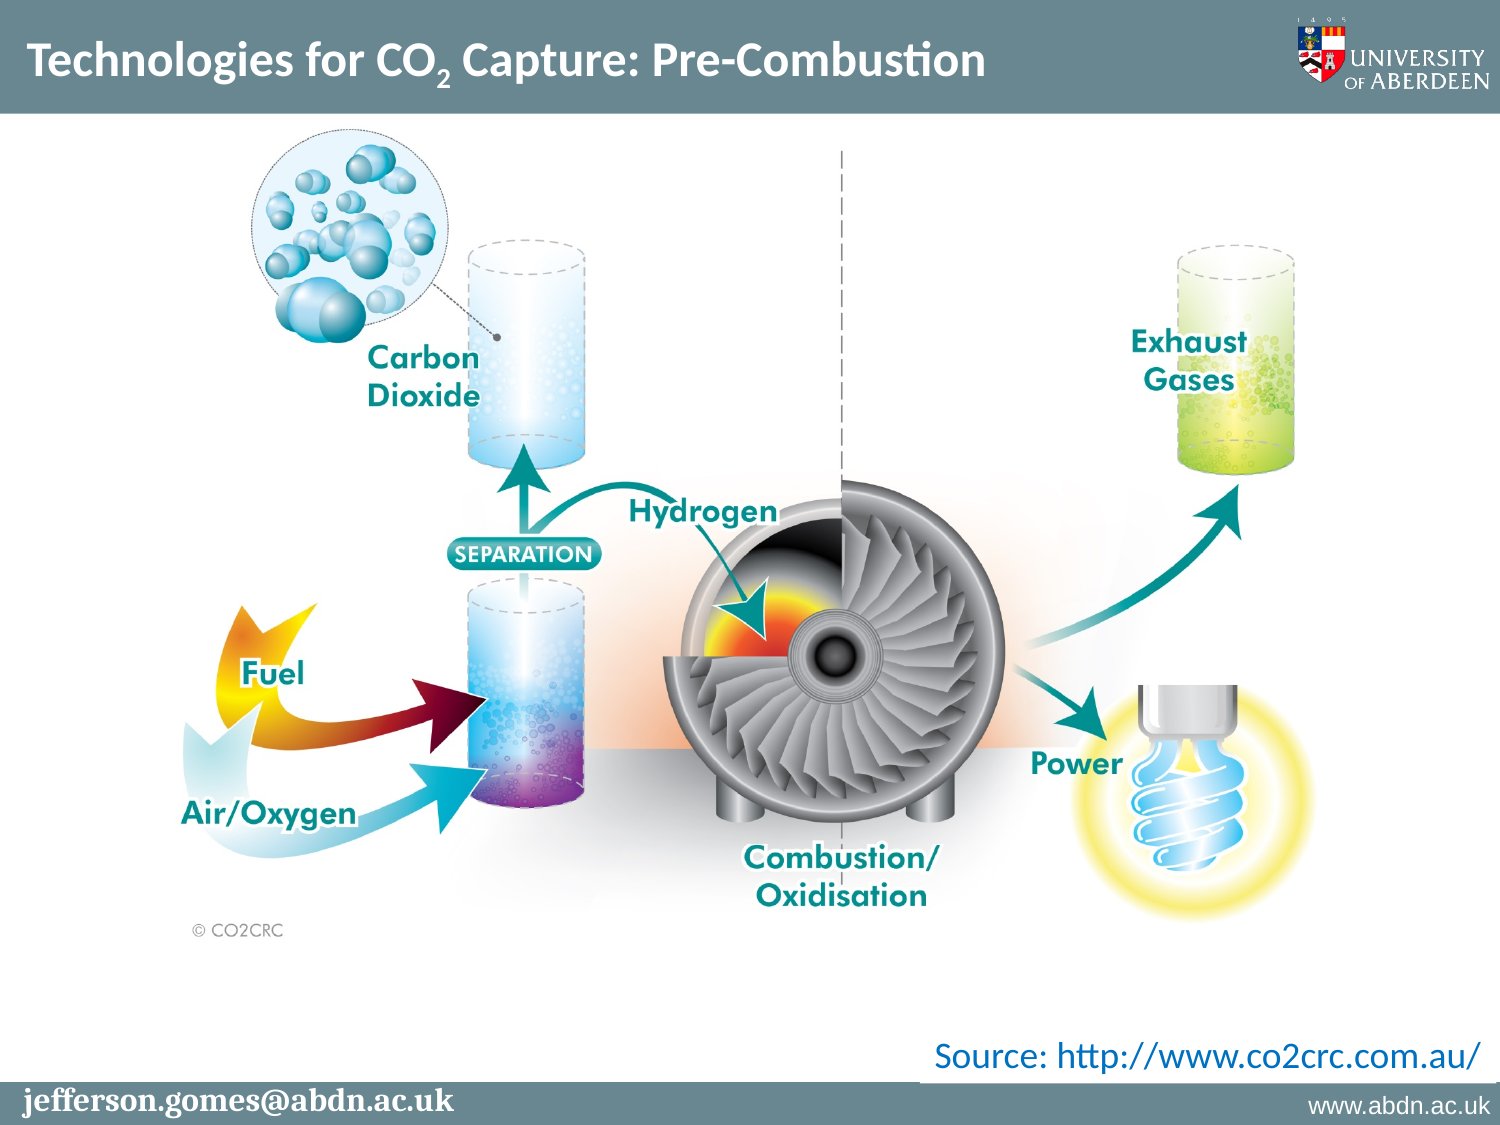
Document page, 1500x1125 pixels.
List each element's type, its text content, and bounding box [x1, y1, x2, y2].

picture [1287, 7, 1495, 103]
text_box jefferson.gomes@abdn.ac.uk [0, 1074, 479, 1125]
picture [170, 125, 1334, 964]
text_box Source: http://www.co2crc.com.au/ [919, 1023, 1497, 1084]
text_box Technologies for CO2 Capture: Pre-Combustion [11, 19, 1013, 103]
